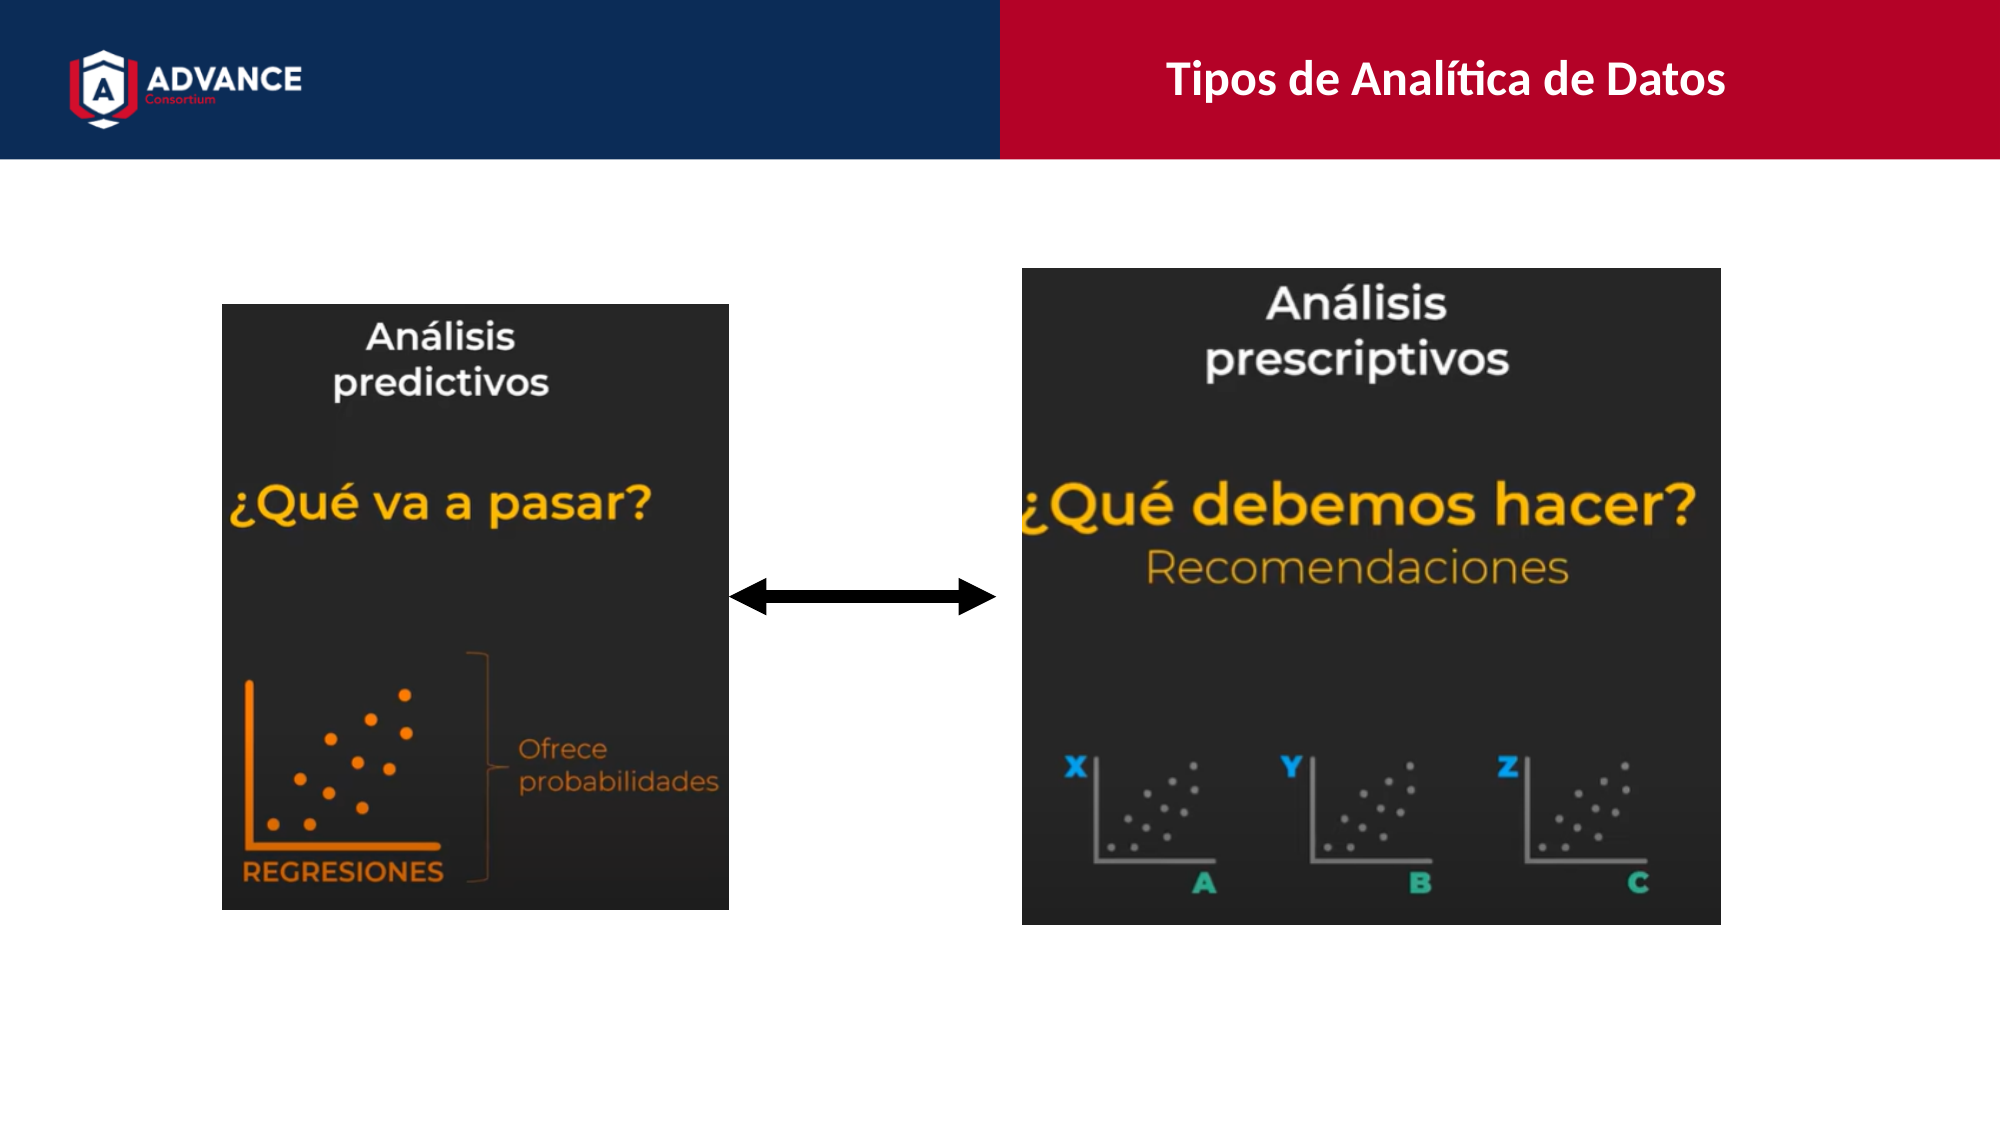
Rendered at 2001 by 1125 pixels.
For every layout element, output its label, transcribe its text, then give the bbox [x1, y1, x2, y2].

picture [0, 0, 2000, 1125]
text_box Tipos de Analítica de Datos [1151, 37, 1852, 113]
